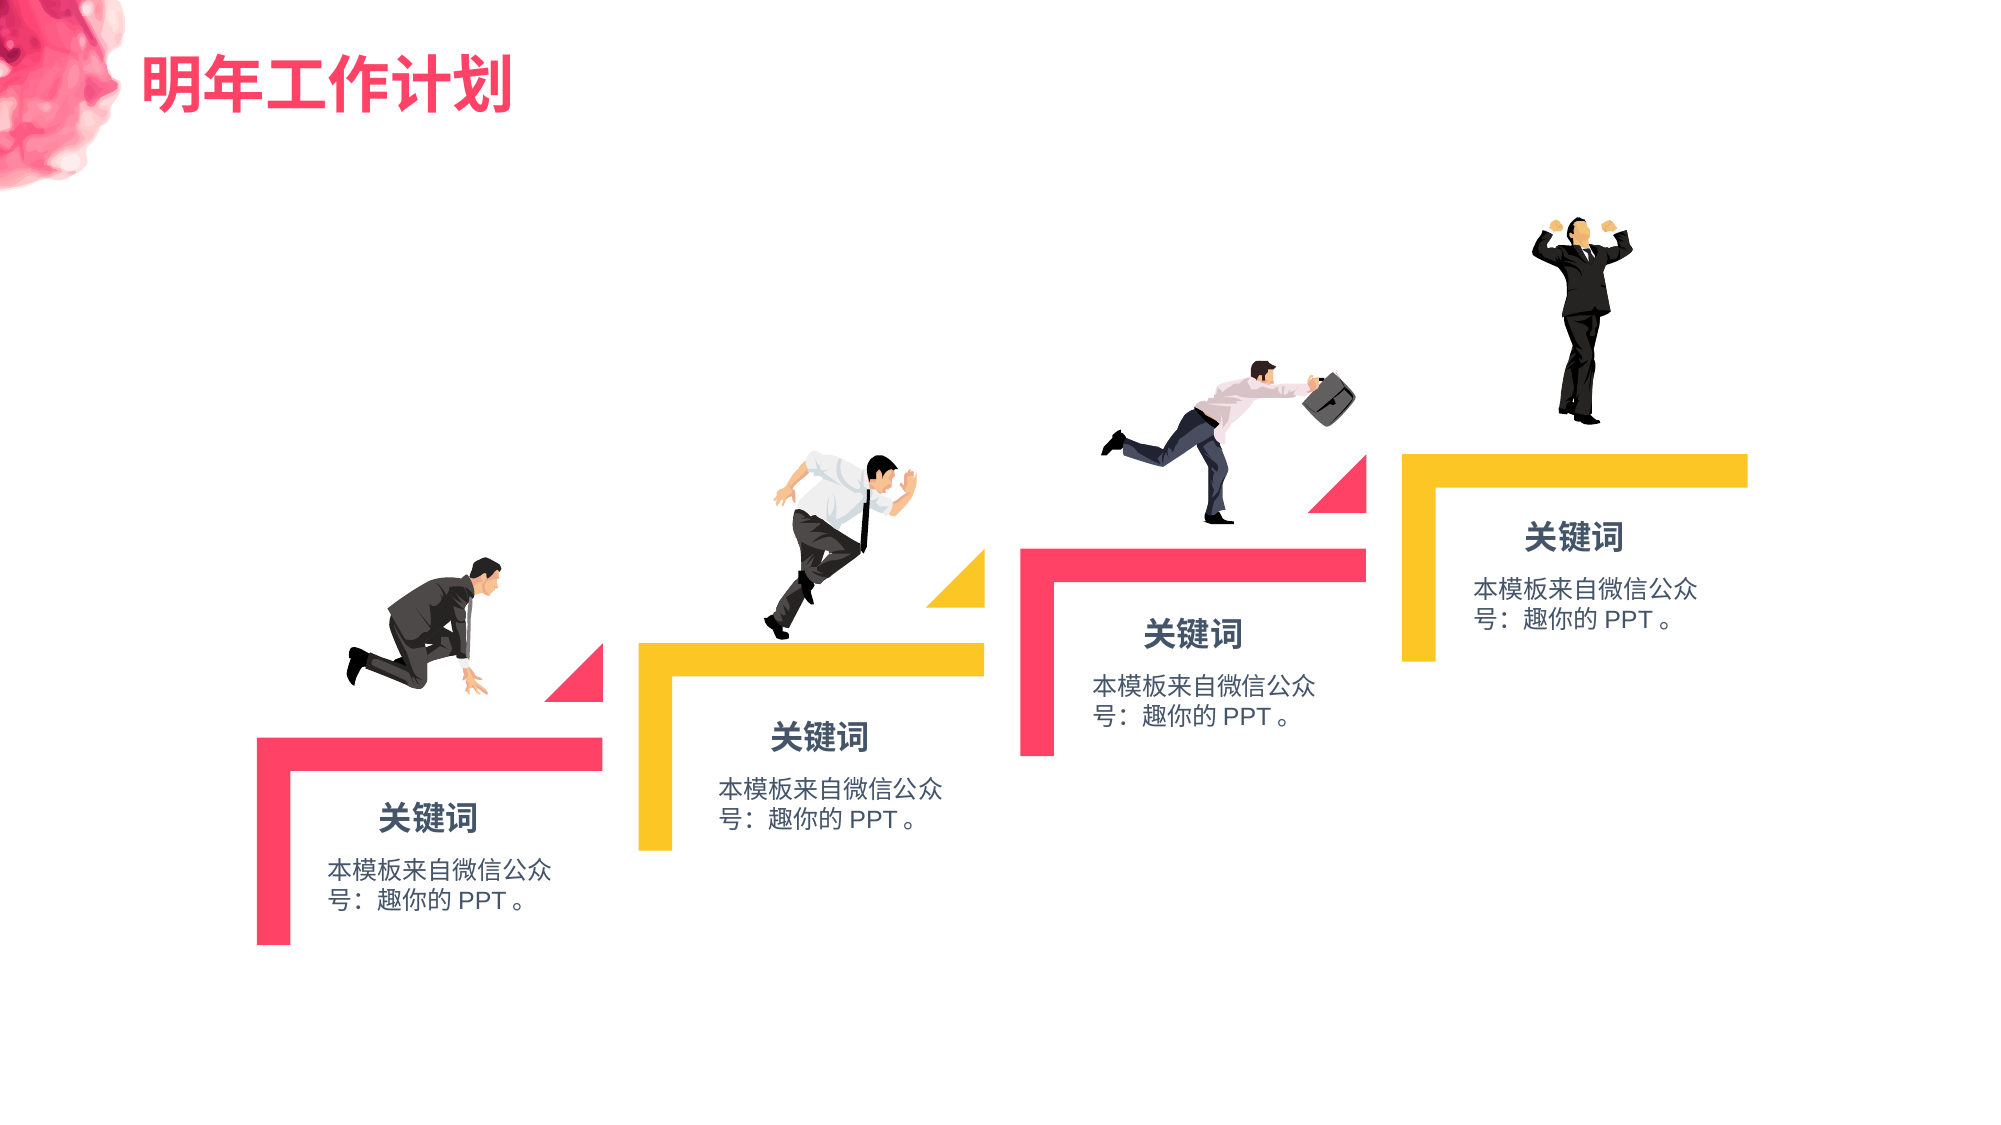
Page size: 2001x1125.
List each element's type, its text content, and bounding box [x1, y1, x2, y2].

text_box [541, 640, 604, 703]
text_box [256, 737, 603, 796]
text_box [638, 642, 985, 715]
text_box 关键词 [1383, 516, 1767, 557]
text_box [1019, 548, 1367, 612]
text_box 关键词 [628, 715, 1012, 756]
text_box 明年工作计划 [125, 37, 531, 128]
text_box [923, 546, 986, 609]
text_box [346, 557, 502, 696]
text_box 关键词 [1001, 612, 1386, 653]
text_box [1019, 653, 1055, 757]
text_box 本模板来自微信公众号：趣你的PPT。 [327, 854, 555, 915]
text_box 本模板来自微信公众号：趣你的PPT。 [718, 773, 946, 834]
text_box [1401, 557, 1437, 663]
text_box 本模板来自微信公众号：趣你的PPT。 [1473, 574, 1701, 634]
text_box [638, 756, 673, 852]
text_box 本模板来自微信公众号：趣你的PPT。 [1091, 669, 1319, 730]
text_box [1401, 453, 1749, 516]
text_box [256, 837, 291, 946]
text_box 关键词 [236, 796, 621, 837]
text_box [1100, 357, 1359, 525]
text_box [1359, 451, 1368, 515]
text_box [1530, 216, 1635, 425]
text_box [764, 448, 917, 642]
